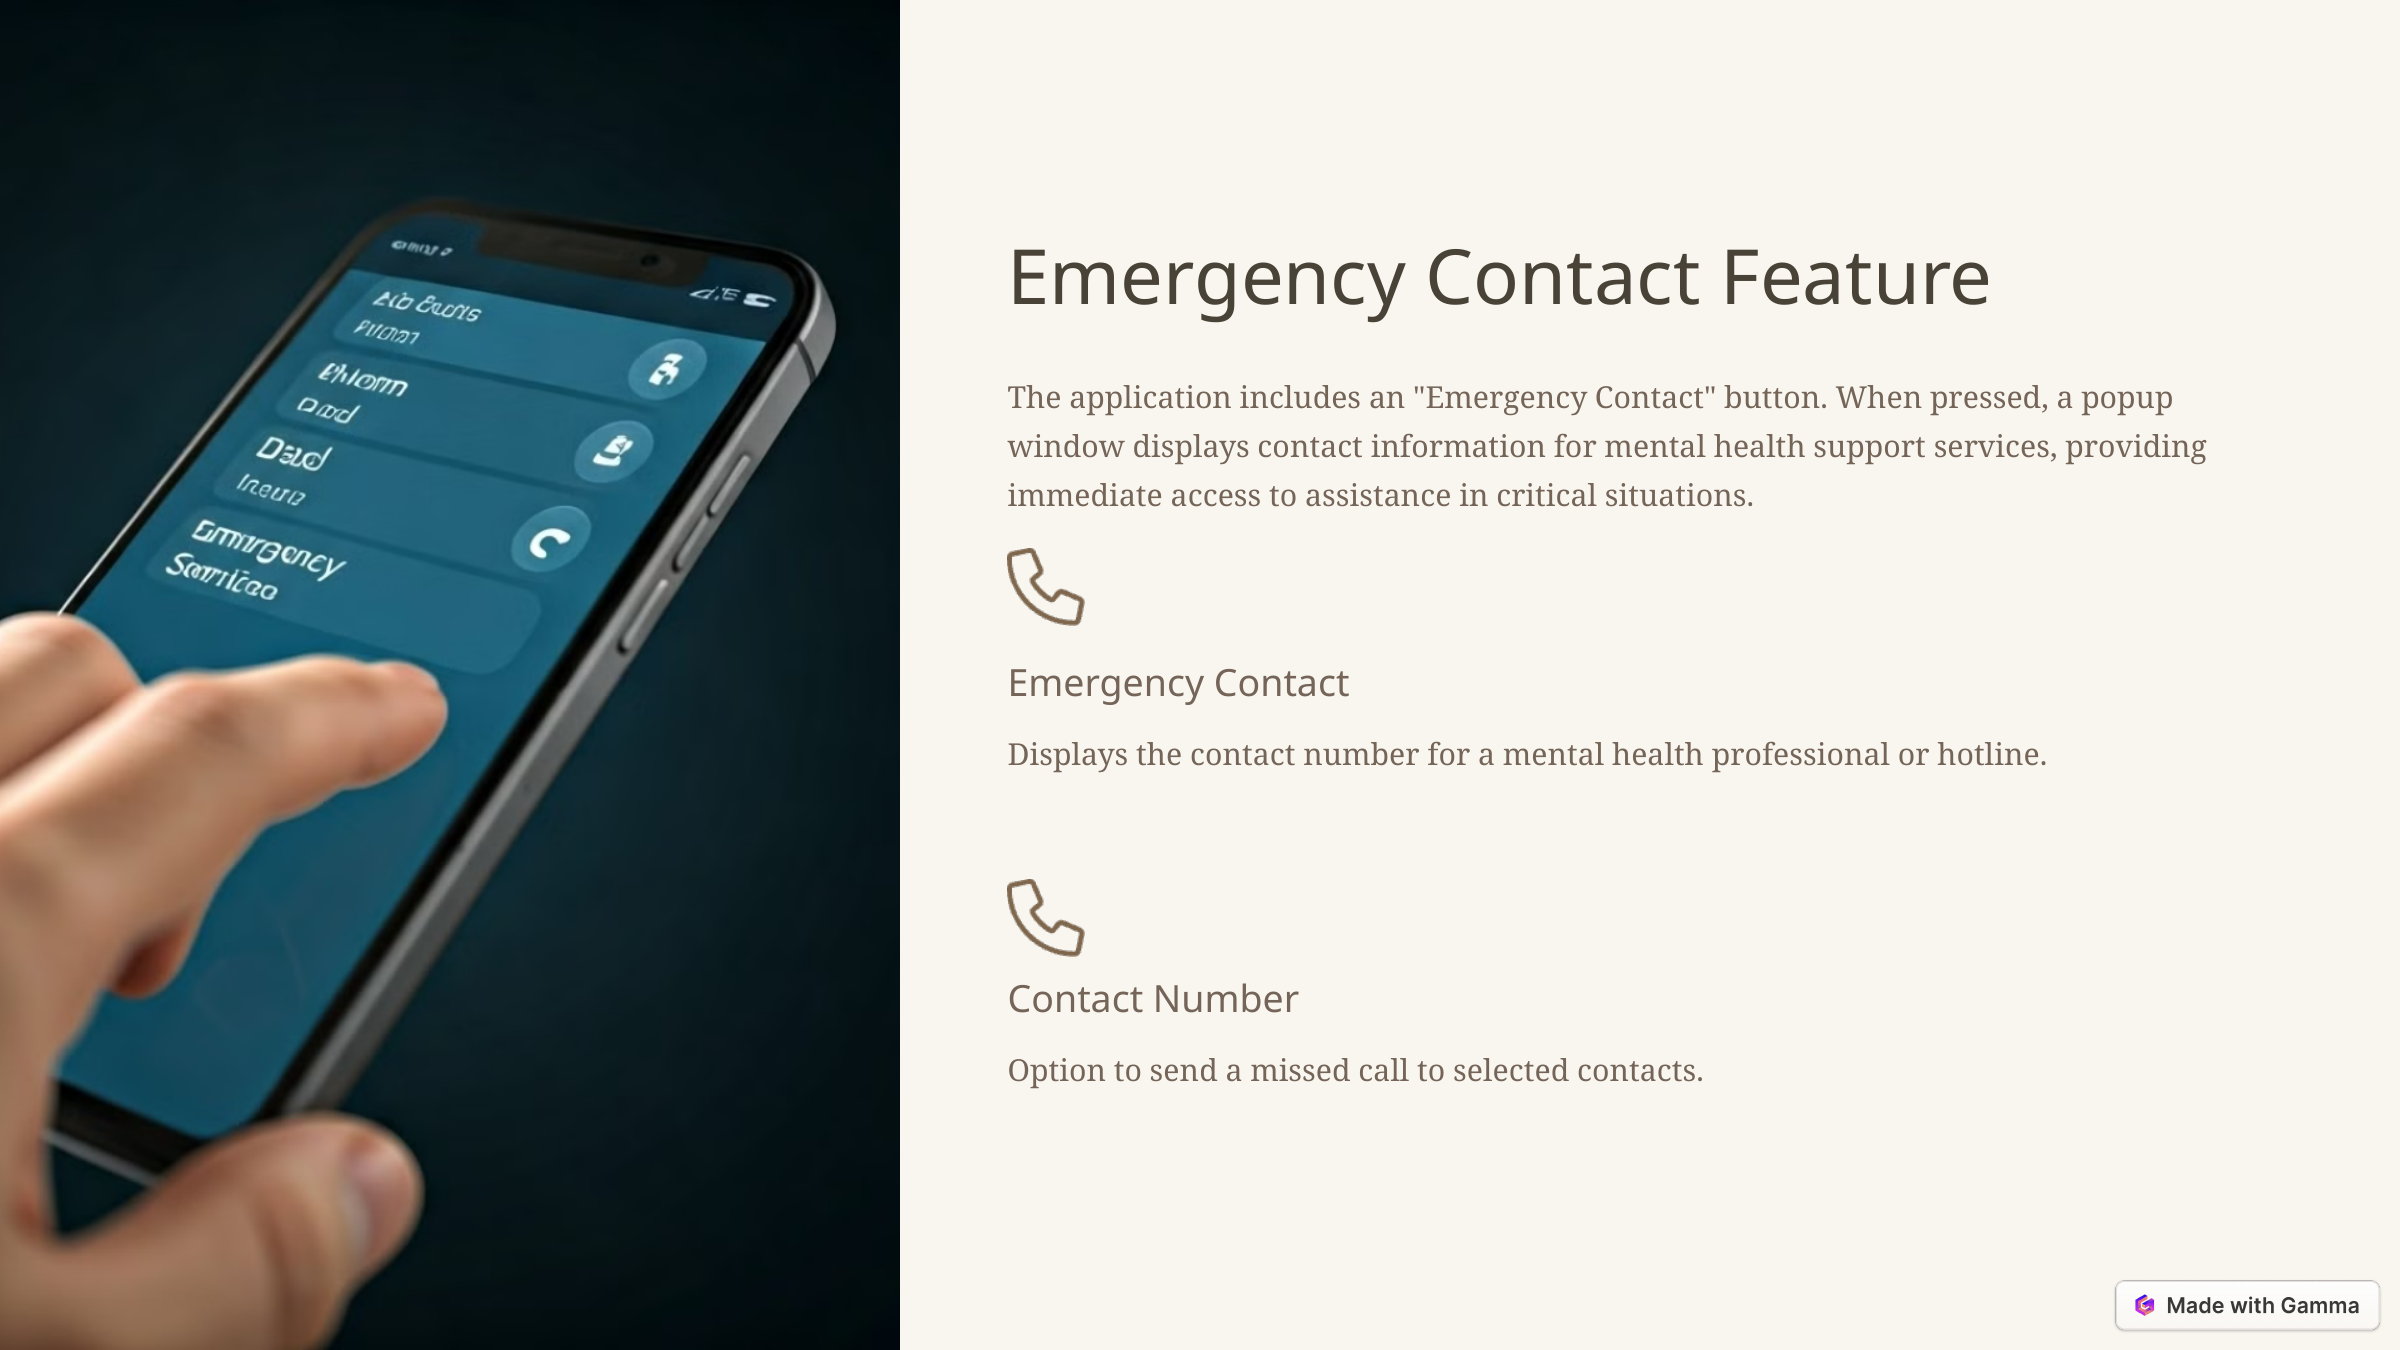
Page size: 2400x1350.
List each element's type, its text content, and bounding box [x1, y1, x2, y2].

picture [1007, 879, 1085, 957]
text_box Displays the contact number for a mental health professional or hotline. [1007, 722, 2293, 773]
text_box Contact Number [1007, 972, 1393, 1021]
picture [1007, 548, 1085, 626]
text_box Option to send a missed call to selected contacts. [1007, 1038, 2293, 1089]
text_box Emergency Contact [1007, 656, 1393, 705]
text_box Emergency Contact Feature [1007, 223, 2058, 320]
picture [2106, 1271, 2389, 1339]
picture [0, 0, 900, 1350]
text_box The application includes an "Emergency Contact" button. When pressed, a popup window displays contact information for mental health support services, providing immediate access to assistance in critical situations. [1007, 366, 2293, 514]
